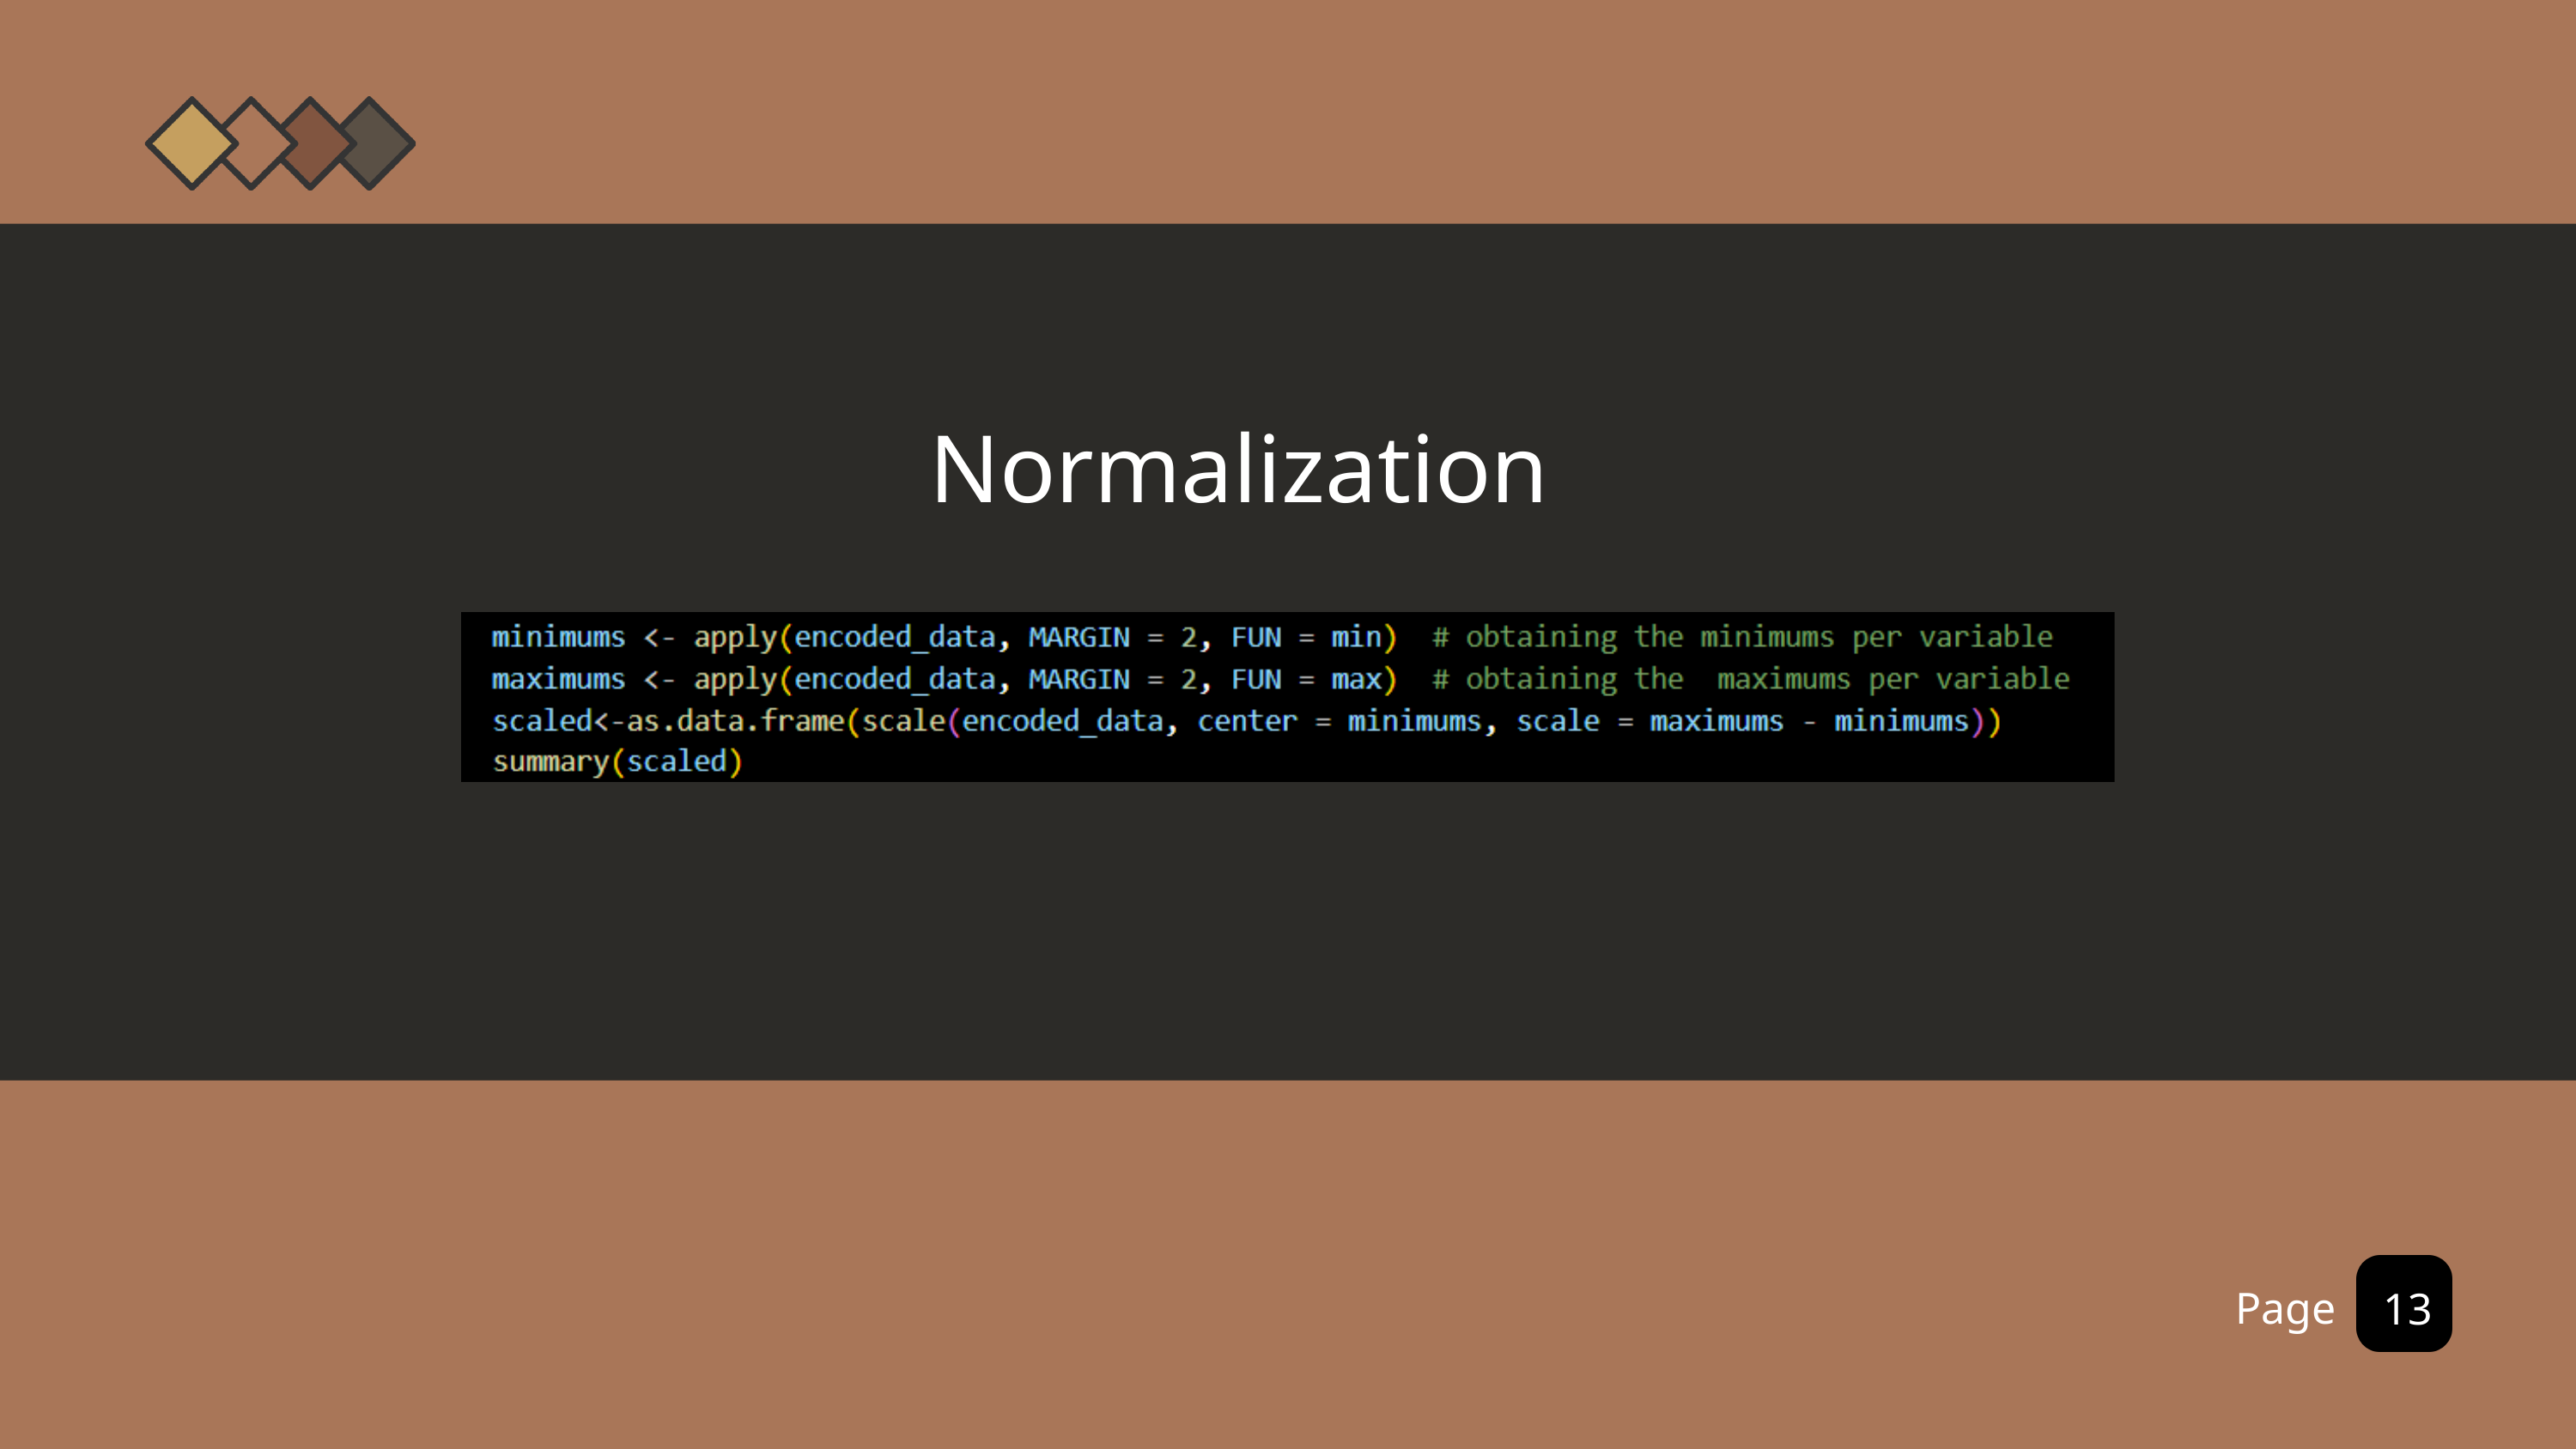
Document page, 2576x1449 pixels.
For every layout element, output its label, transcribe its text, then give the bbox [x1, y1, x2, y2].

text_box Page [2235, 1272, 2356, 1333]
text_box 13 [2362, 1273, 2454, 1334]
text_box [2356, 1255, 2452, 1352]
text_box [0, 223, 2576, 1081]
text_box [144, 96, 416, 191]
